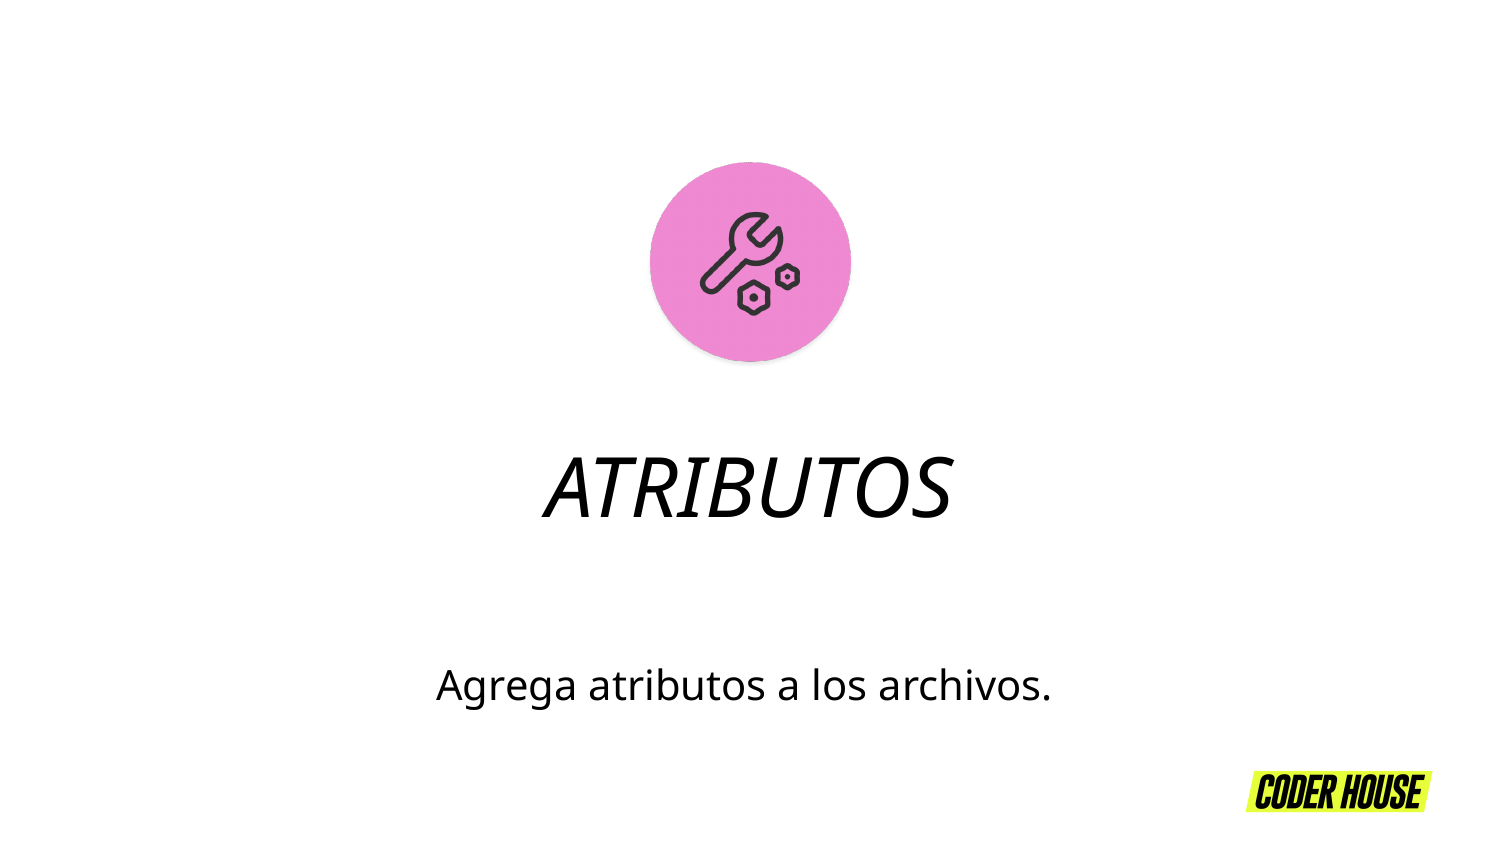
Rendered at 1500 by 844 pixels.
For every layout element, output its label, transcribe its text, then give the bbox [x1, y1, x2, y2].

text_box ATRIBUTOS Agrega atributos a los archivos. [132, 419, 1368, 749]
picture [1241, 764, 1437, 819]
picture [636, 148, 864, 375]
